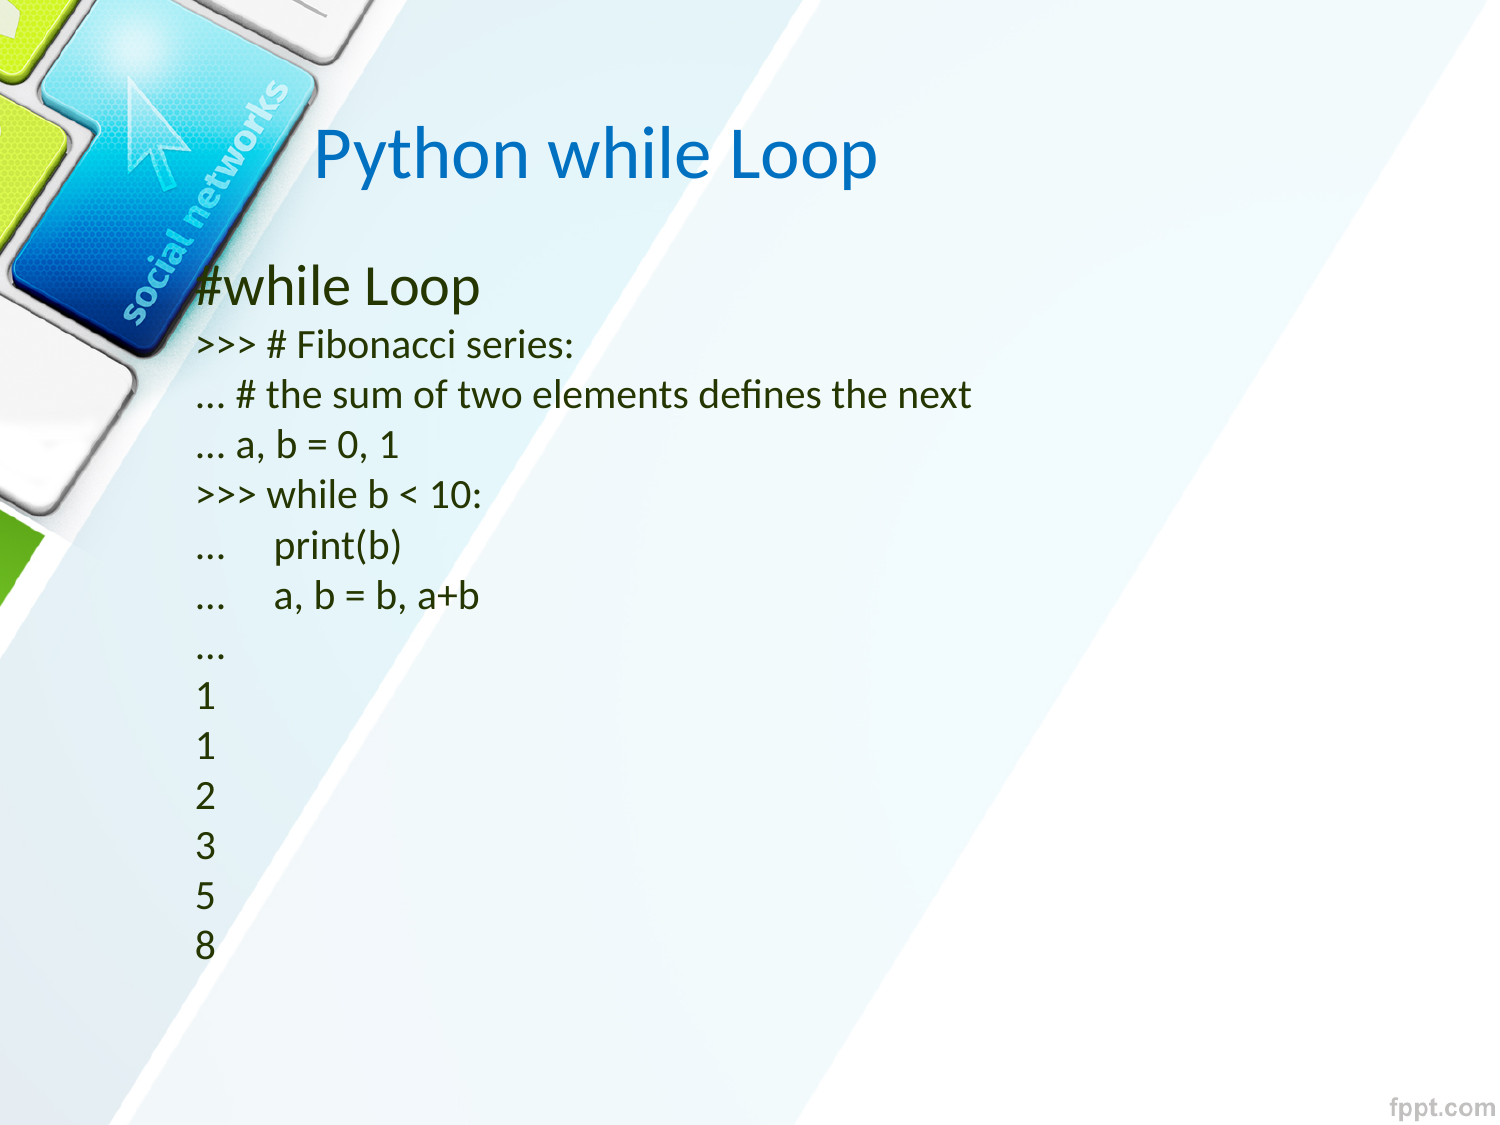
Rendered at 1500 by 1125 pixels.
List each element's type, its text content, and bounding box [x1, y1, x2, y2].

text_box Python while Loop [299, 86, 1427, 212]
text_box #while Loop >>> # Fibonacci series: ... # the sum of two elements defines the next ... a, b = 0, 1 >>> while b < 10: ... print(b) ... a, b = b, a+b ... 1 1 2 3 5 8 [179, 239, 1470, 1065]
picture [0, 0, 1500, 1125]
